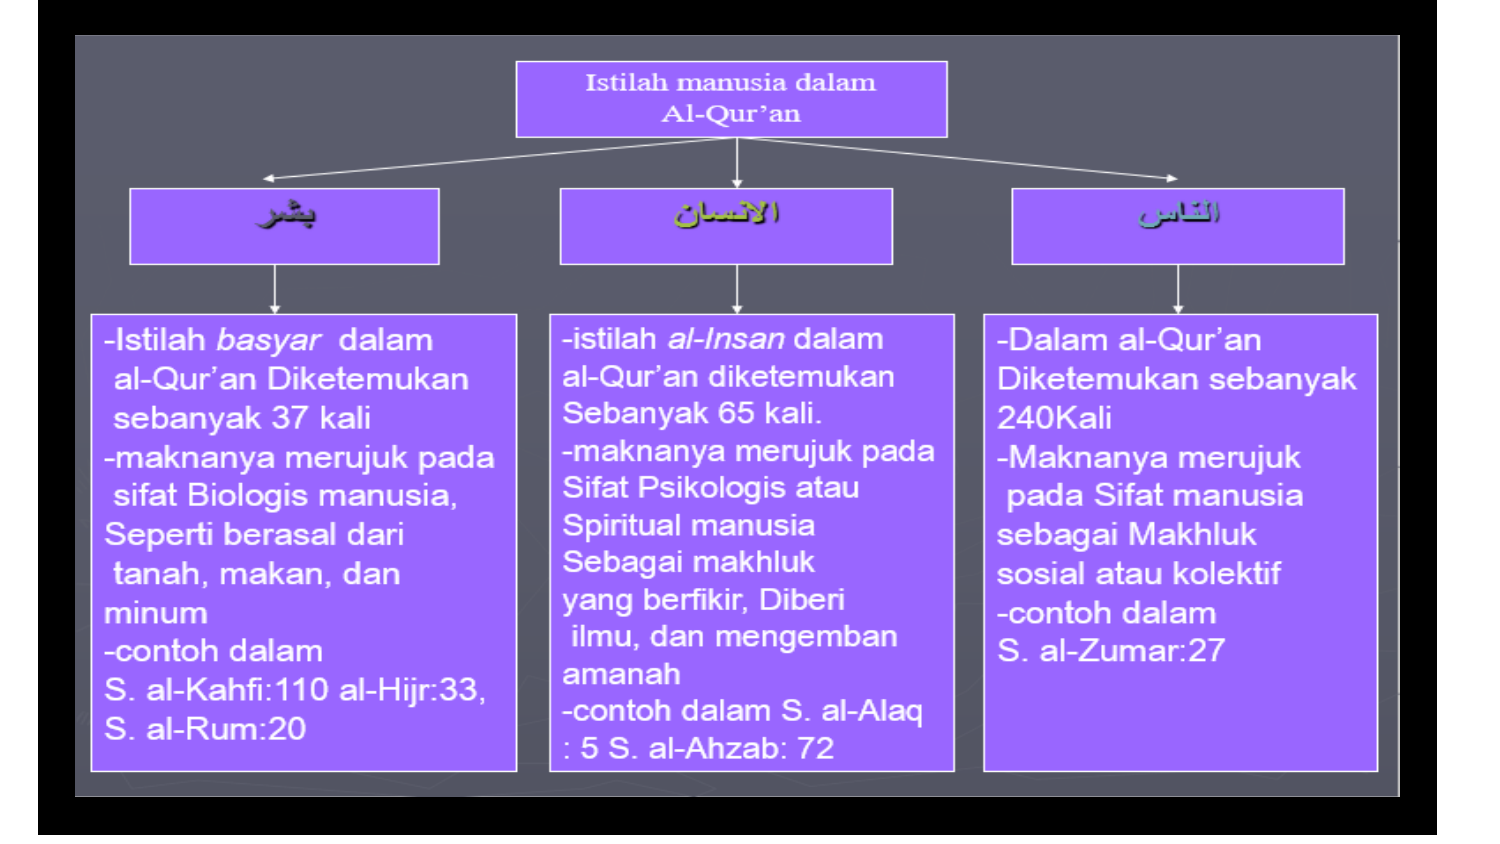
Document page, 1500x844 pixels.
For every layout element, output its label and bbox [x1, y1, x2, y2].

picture [74, 34, 1401, 798]
